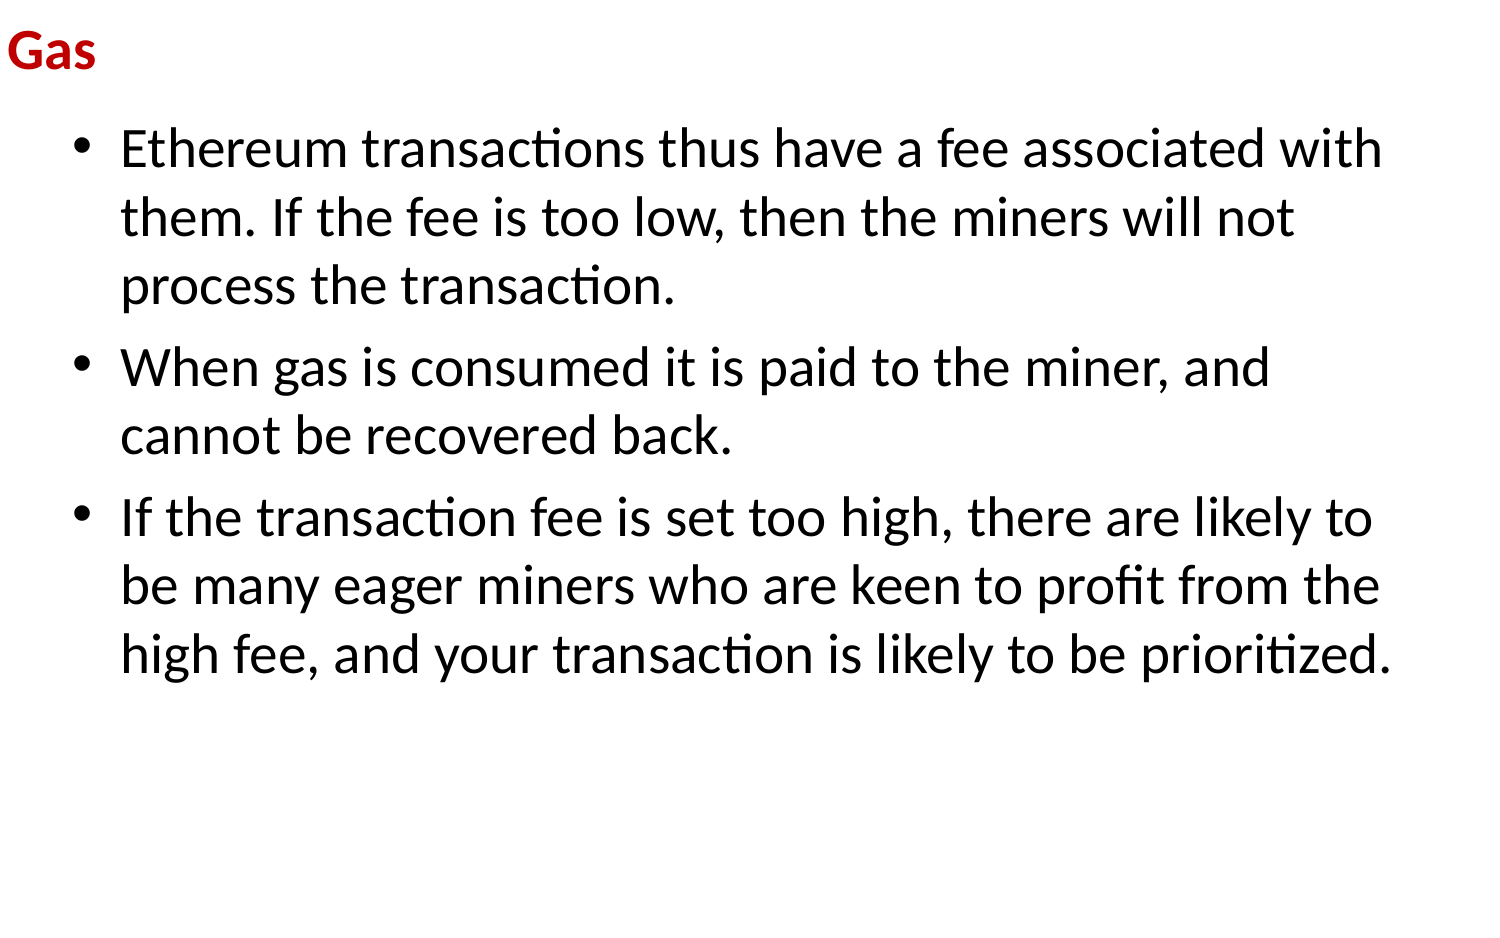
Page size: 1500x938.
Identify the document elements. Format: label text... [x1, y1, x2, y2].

list Ethereum transactions thus have a fee associated with them. If the fee is too low, then the miners will not process the transaction. When gas is consumed it is paid to the miner, and cannot be recovered back. If the transaction fee is set too high, there are likely to be many eager miners who are keen to profit from the high fee, and your transaction is likely to be prioritized. [64, 102, 1416, 722]
title Gas [0, 0, 1351, 126]
